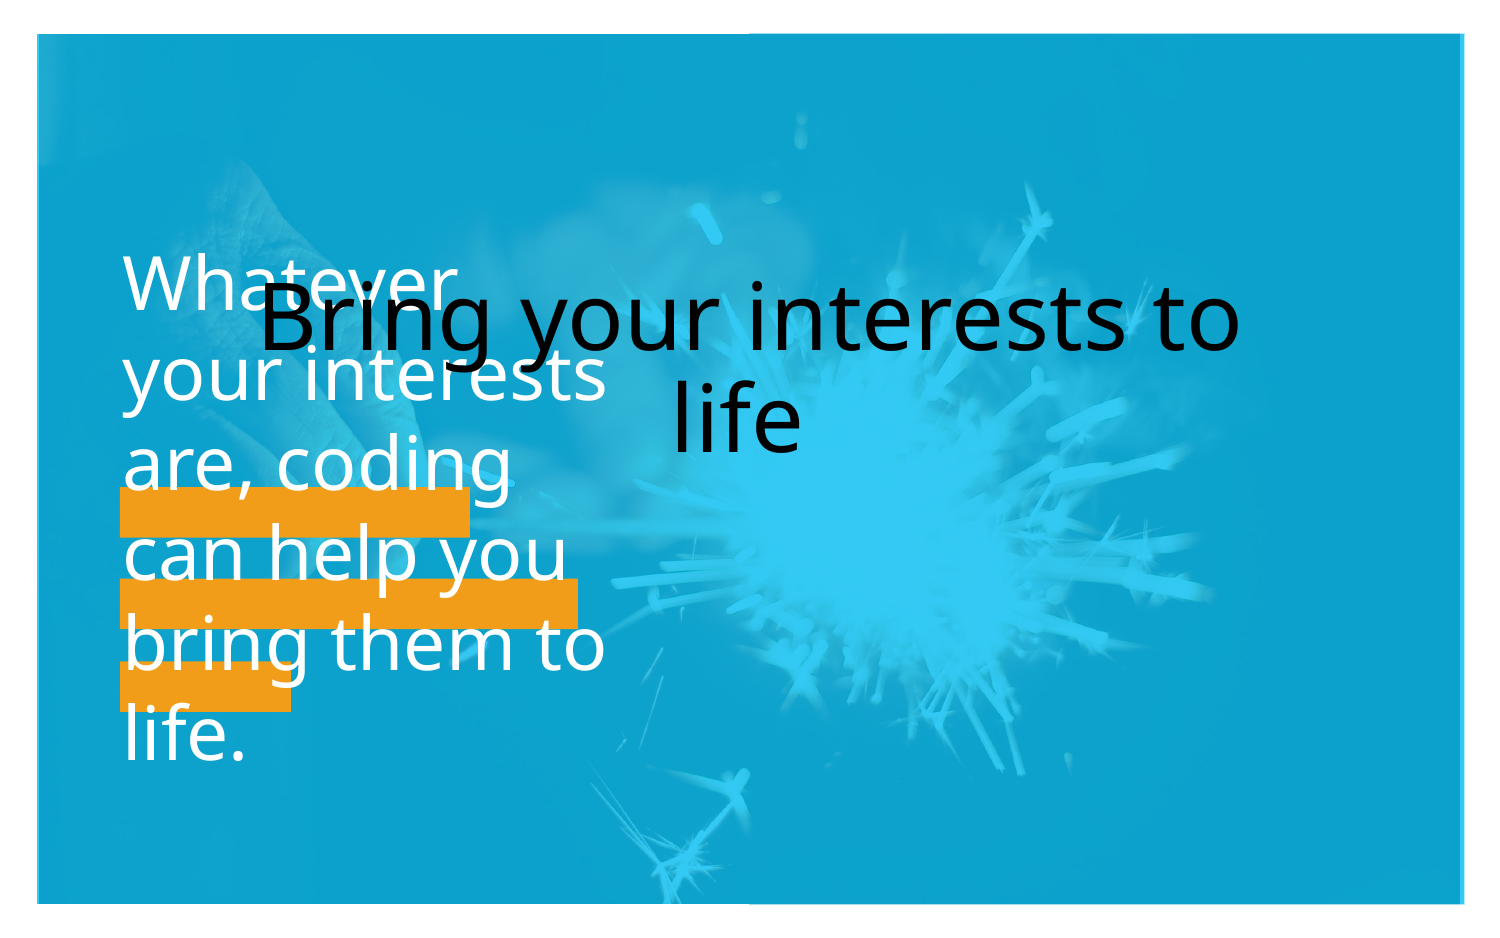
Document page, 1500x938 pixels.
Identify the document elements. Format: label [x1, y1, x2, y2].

text_box [119, 487, 578, 712]
picture [1, 0, 1498, 938]
